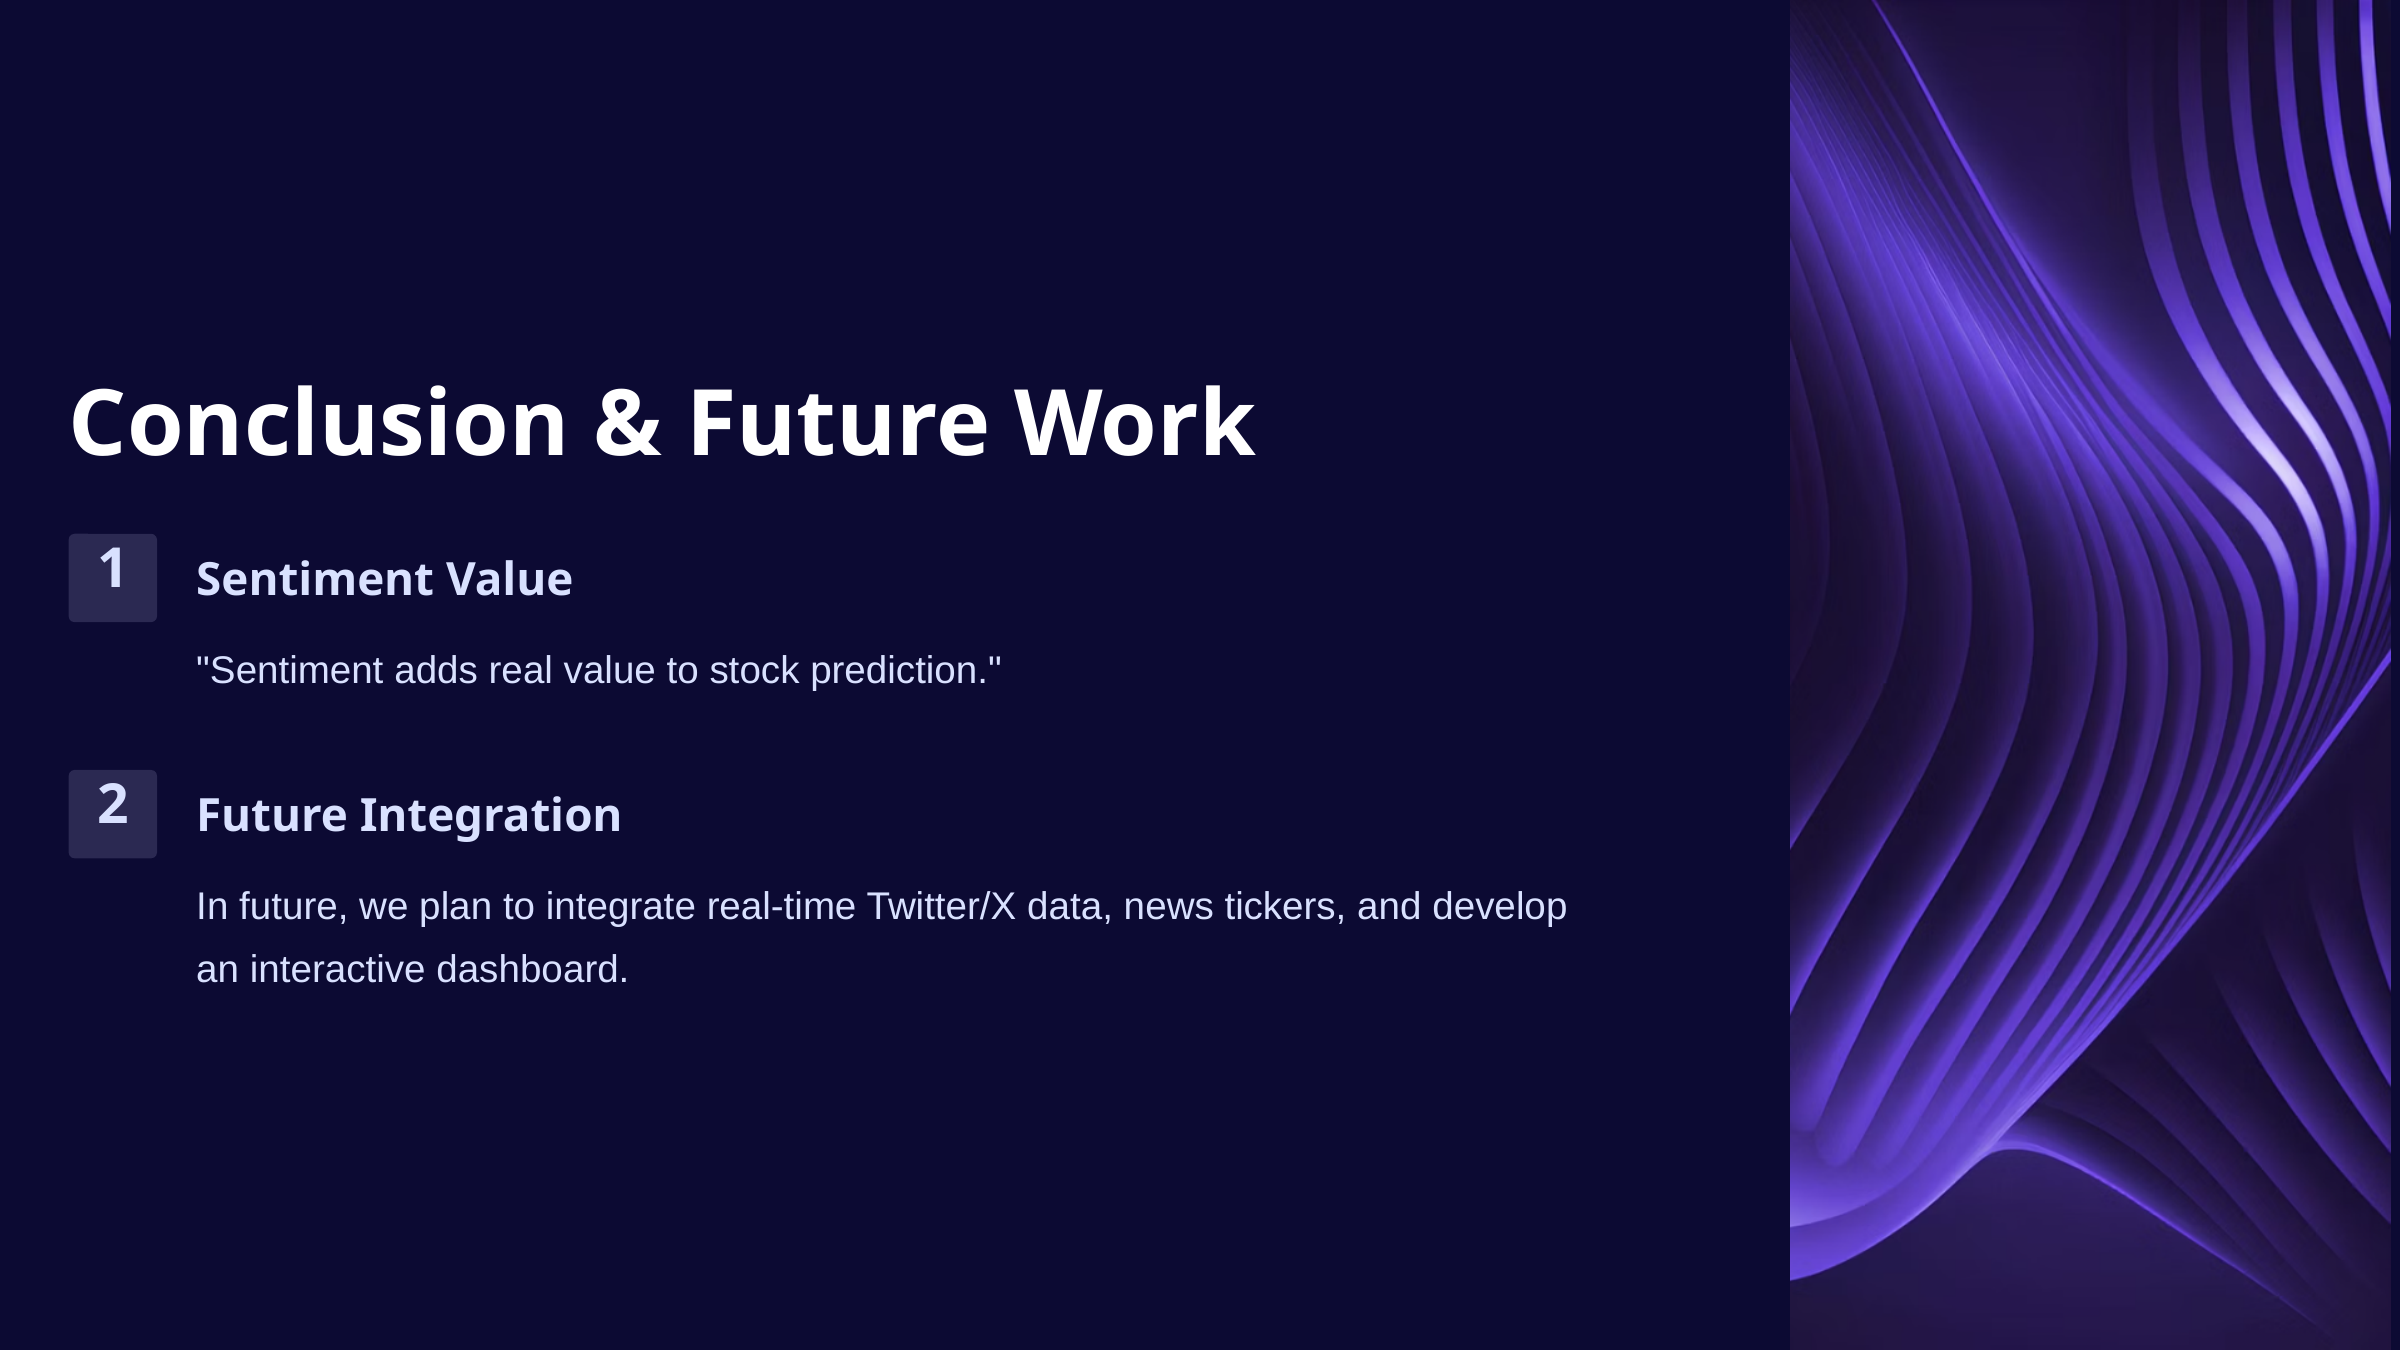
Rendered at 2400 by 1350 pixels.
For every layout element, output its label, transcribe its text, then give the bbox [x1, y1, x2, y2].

picture [1790, 0, 2391, 1350]
text_box "Sentiment adds real value to stock prediction." [196, 628, 1594, 692]
text_box Sentiment Value [196, 547, 659, 606]
text_box 2 [85, 779, 141, 849]
text_box Conclusion & Future Work [68, 359, 1386, 475]
text_box Future Integration [196, 783, 659, 842]
text_box In future, we plan to integrate real-time Twitter/X data, news tickers, and develop an interactive dashboard. [196, 864, 1594, 991]
text_box 1 [85, 543, 141, 613]
text_box [68, 769, 158, 859]
text_box [68, 533, 158, 623]
